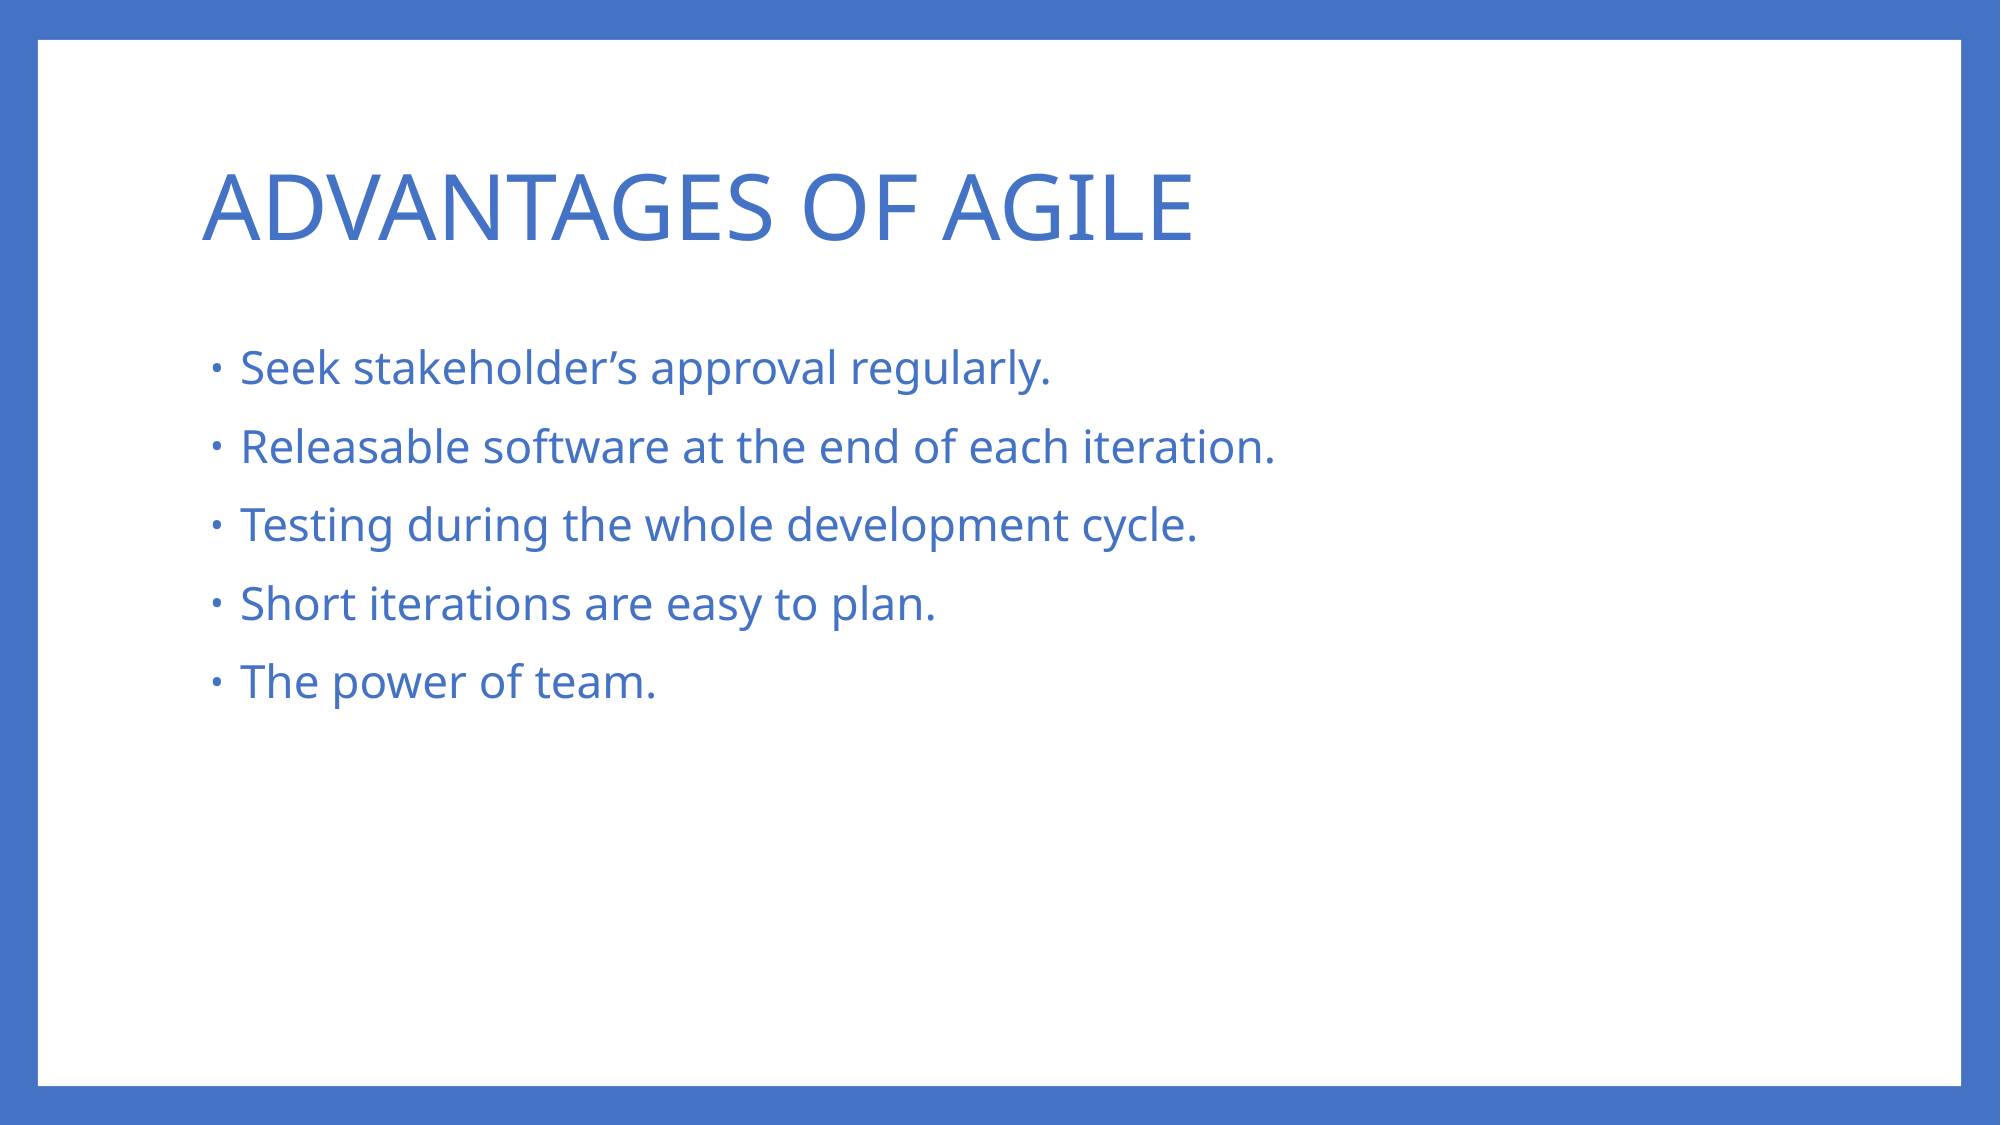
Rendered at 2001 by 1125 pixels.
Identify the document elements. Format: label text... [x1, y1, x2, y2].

title ADVANTAGES OF AGILE [187, 99, 1808, 323]
list Seek stakeholder’s approval regularly. Releasable software at the end of each iteration. Testing during the whole development cycle. Short iterations are easy to plan. The power of team. [187, 337, 1881, 1081]
